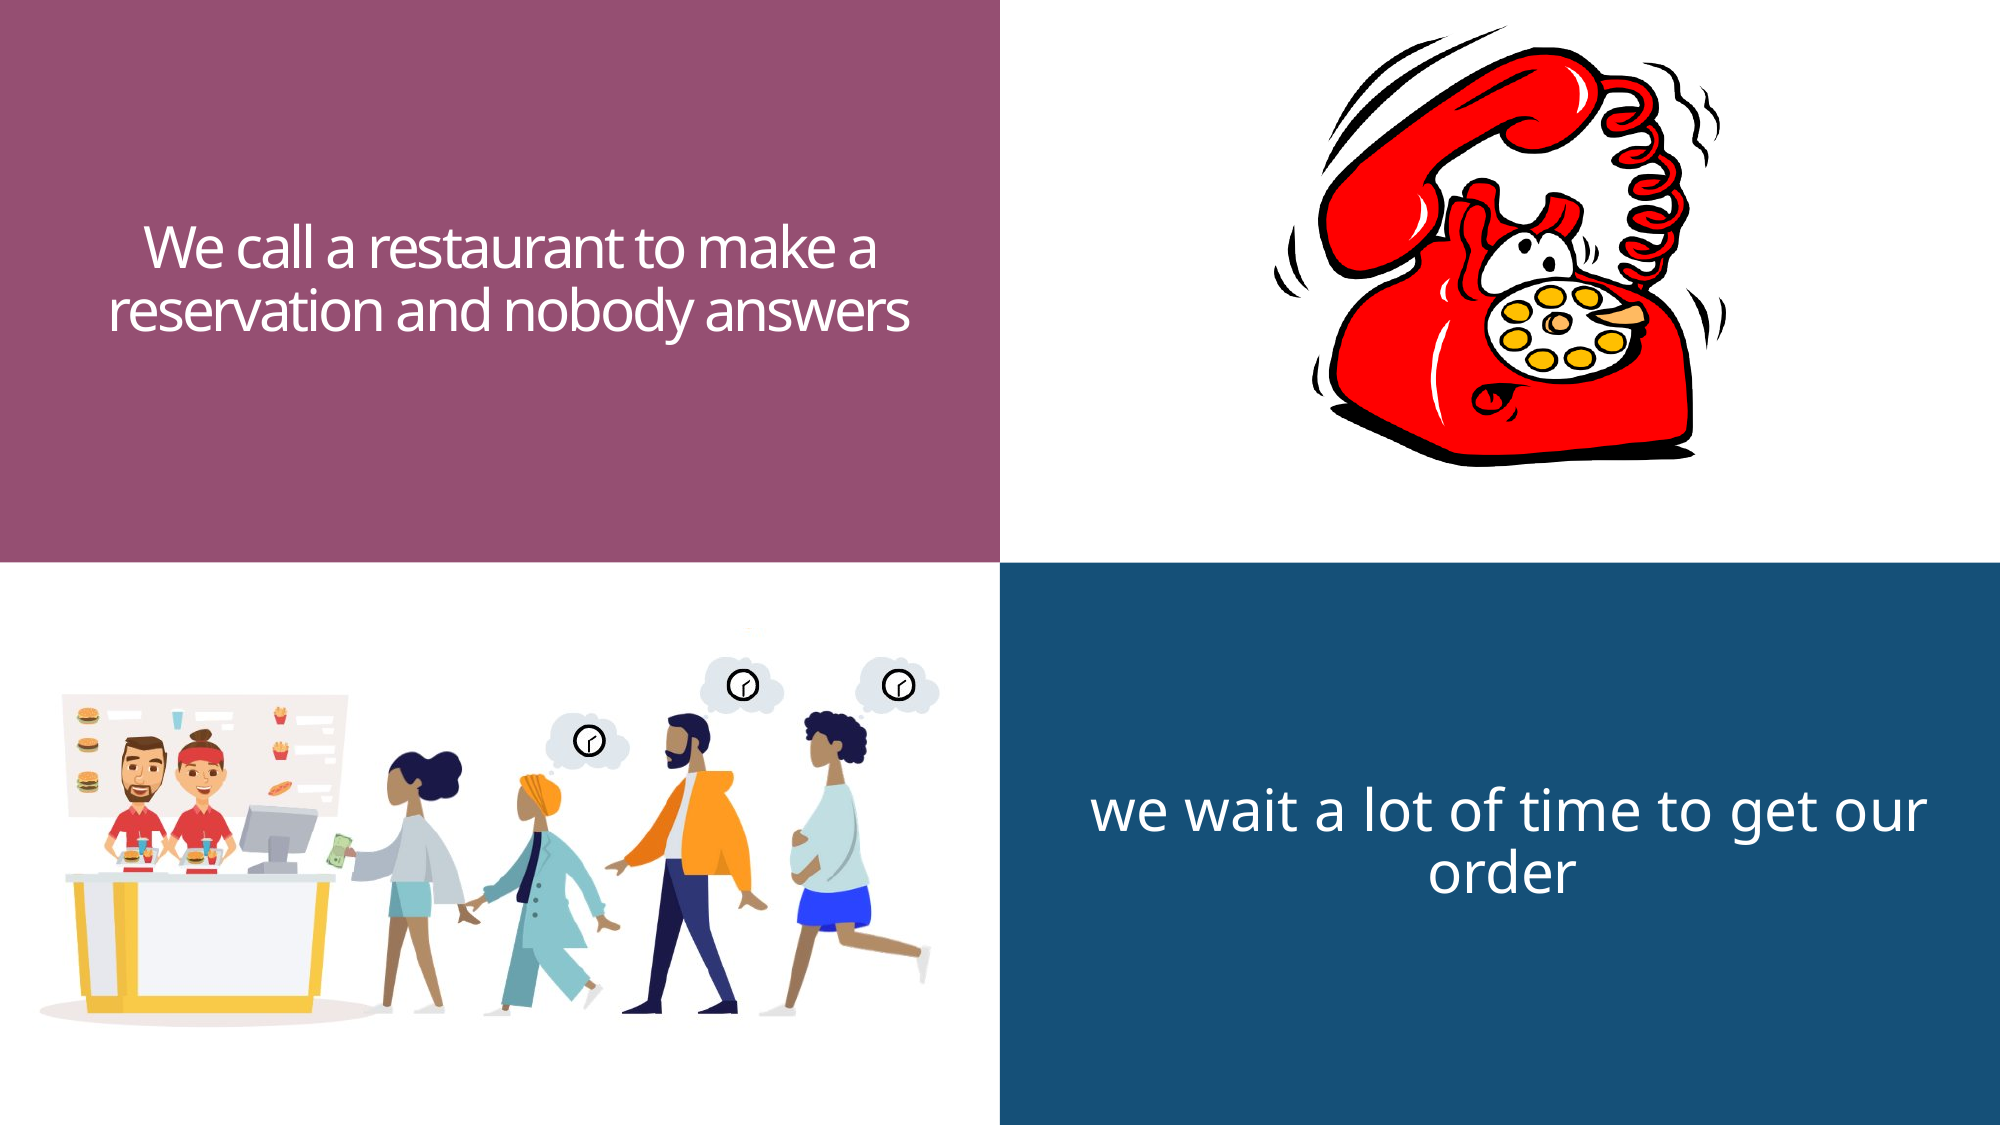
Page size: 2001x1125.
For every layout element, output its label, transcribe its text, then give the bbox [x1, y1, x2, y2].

text_box we wait a lot of time to get our order [999, 562, 2000, 1125]
picture [0, 628, 1000, 1059]
picture [1274, 25, 1726, 467]
text_box We call a restaurant to make a reservation and nobody answers [0, 0, 1000, 563]
